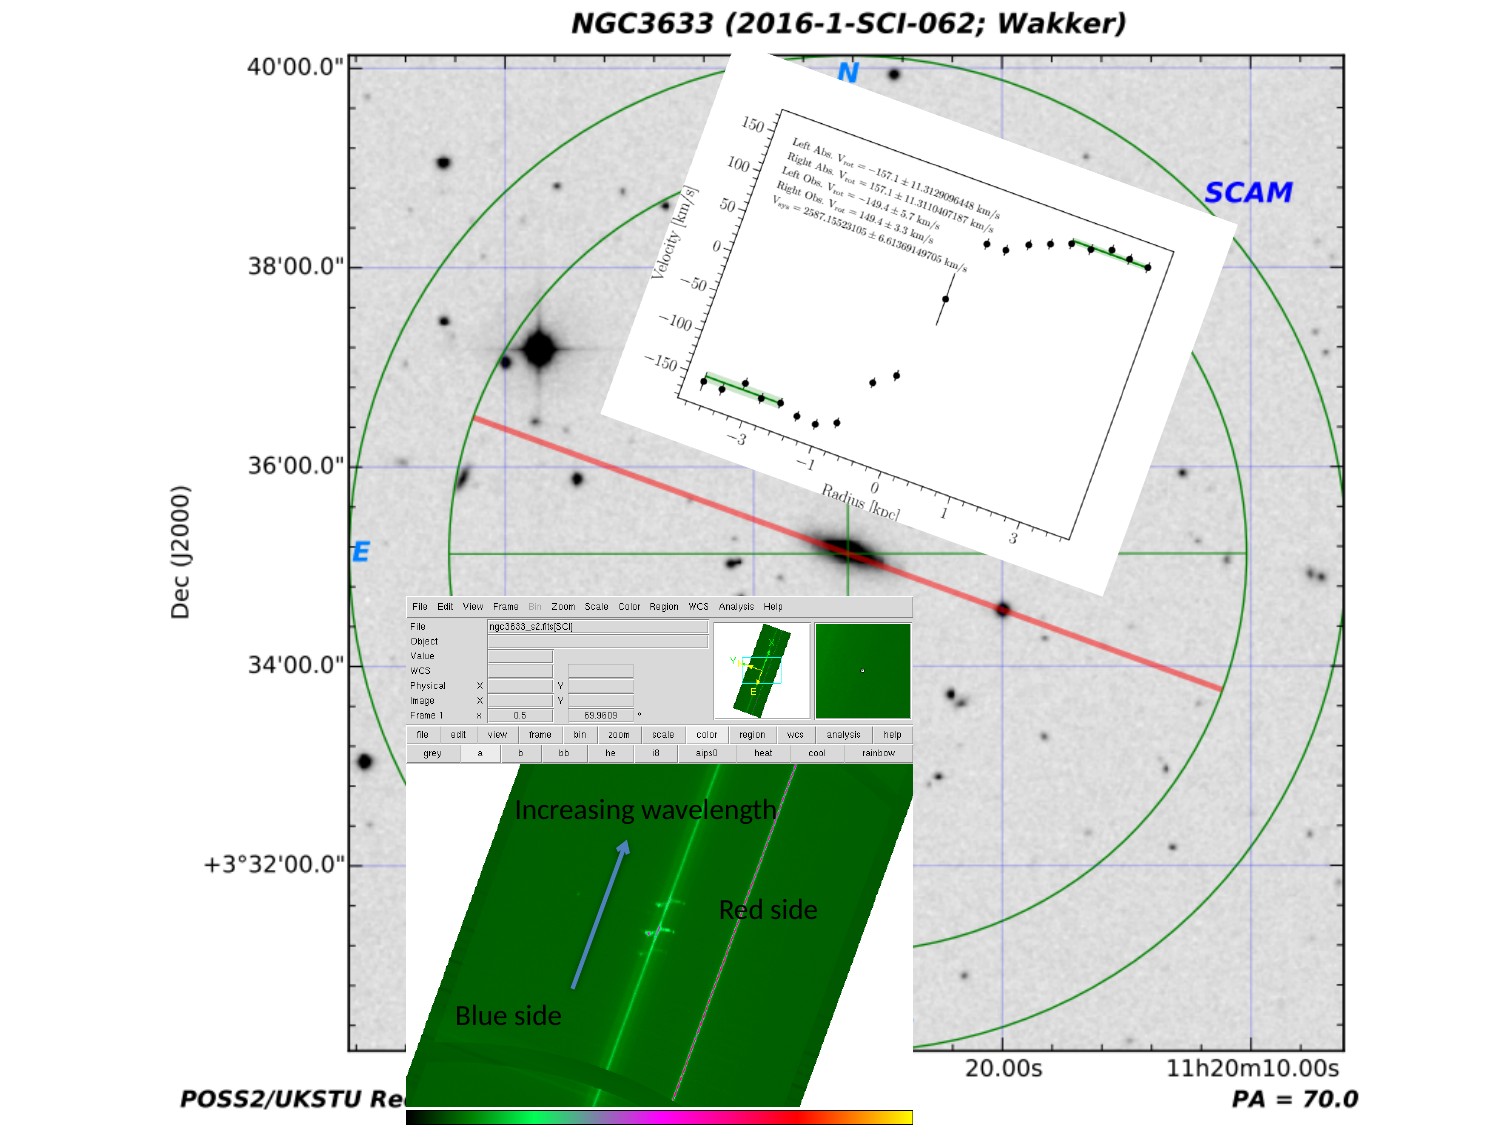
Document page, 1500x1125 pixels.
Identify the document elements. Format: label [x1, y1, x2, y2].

picture [156, 0, 1367, 1125]
text_box [572, 839, 628, 990]
